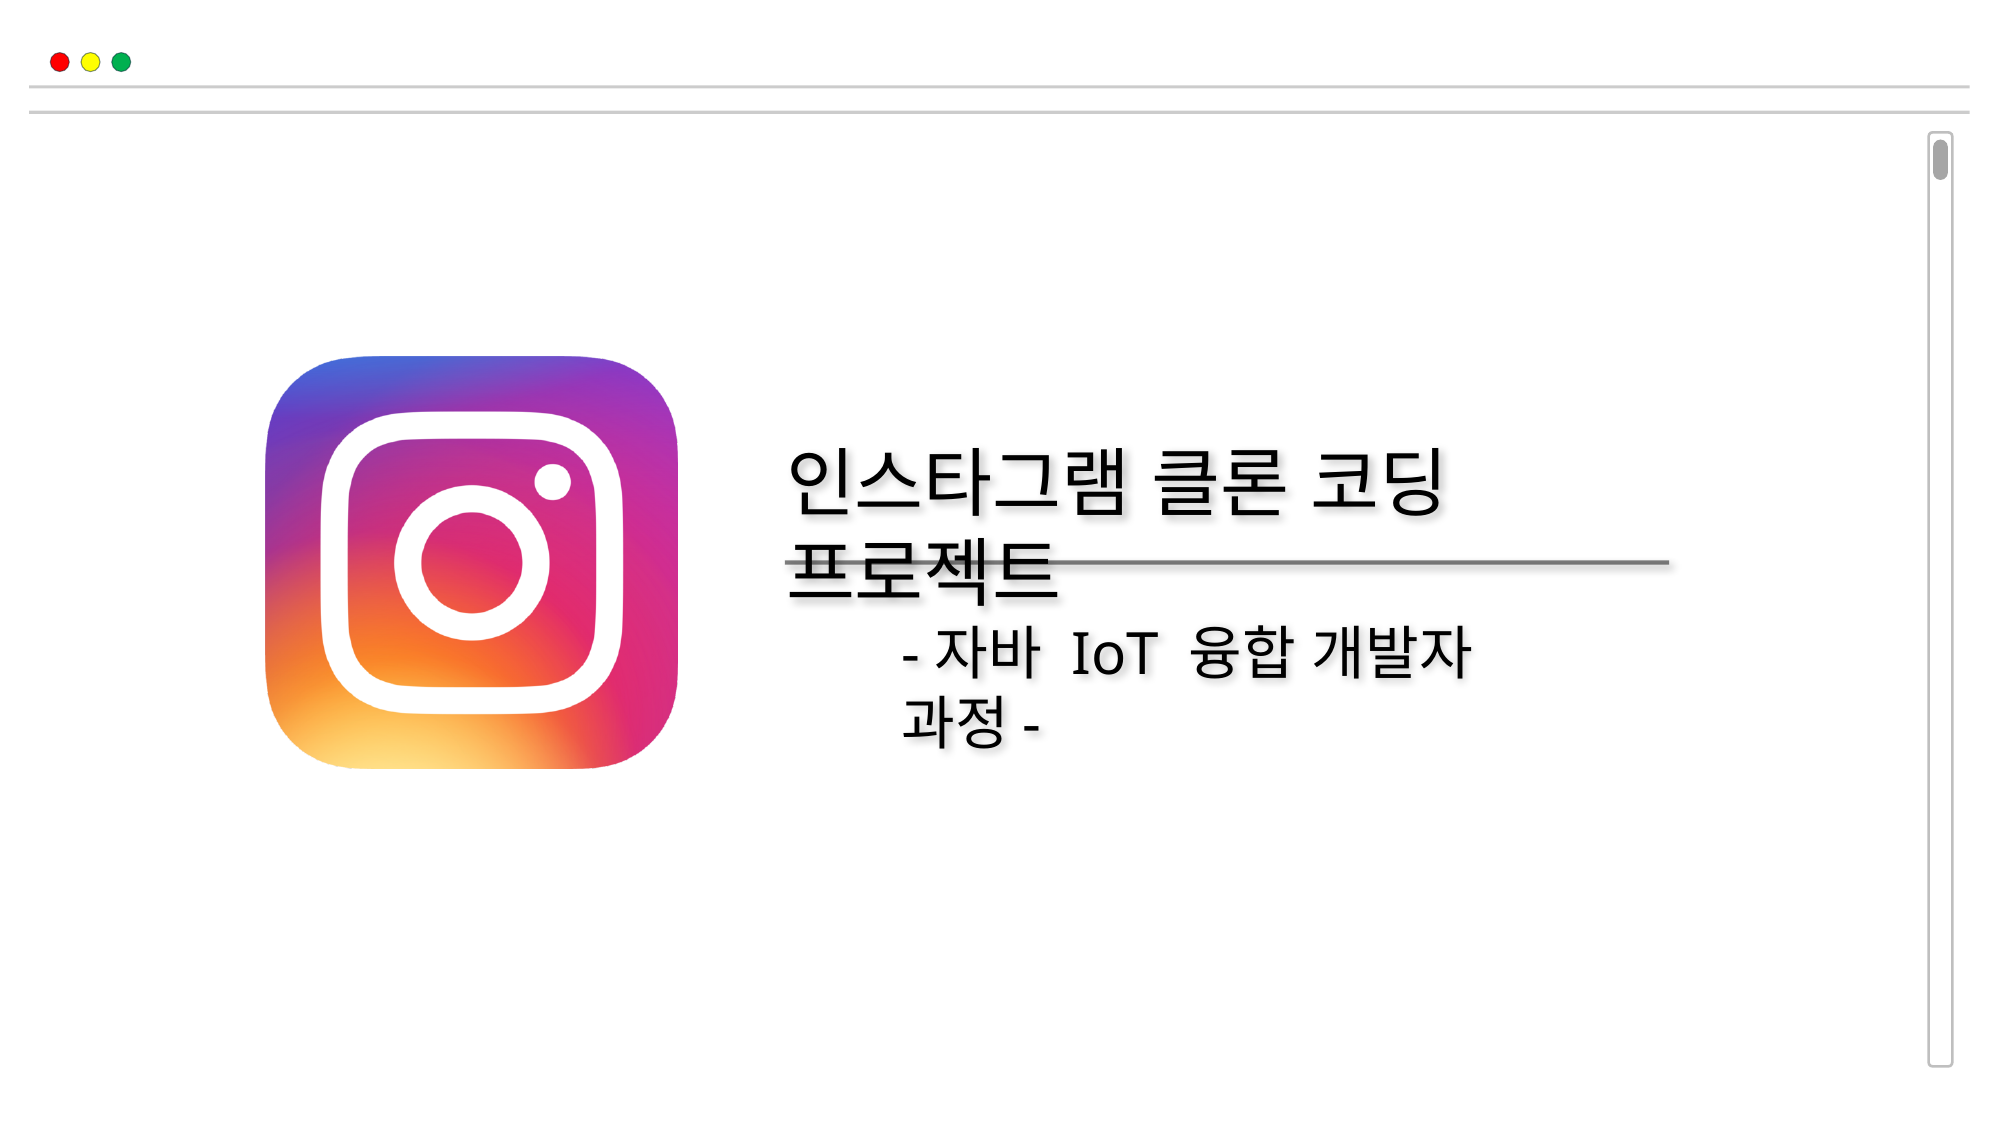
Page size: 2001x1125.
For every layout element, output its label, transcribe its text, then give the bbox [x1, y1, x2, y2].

picture [265, 356, 678, 769]
text_box -자바 IoT 융합 개발자 과정- [887, 608, 1581, 764]
text_box 인스타그램 클론 코딩 프로젝트 [771, 427, 1705, 623]
